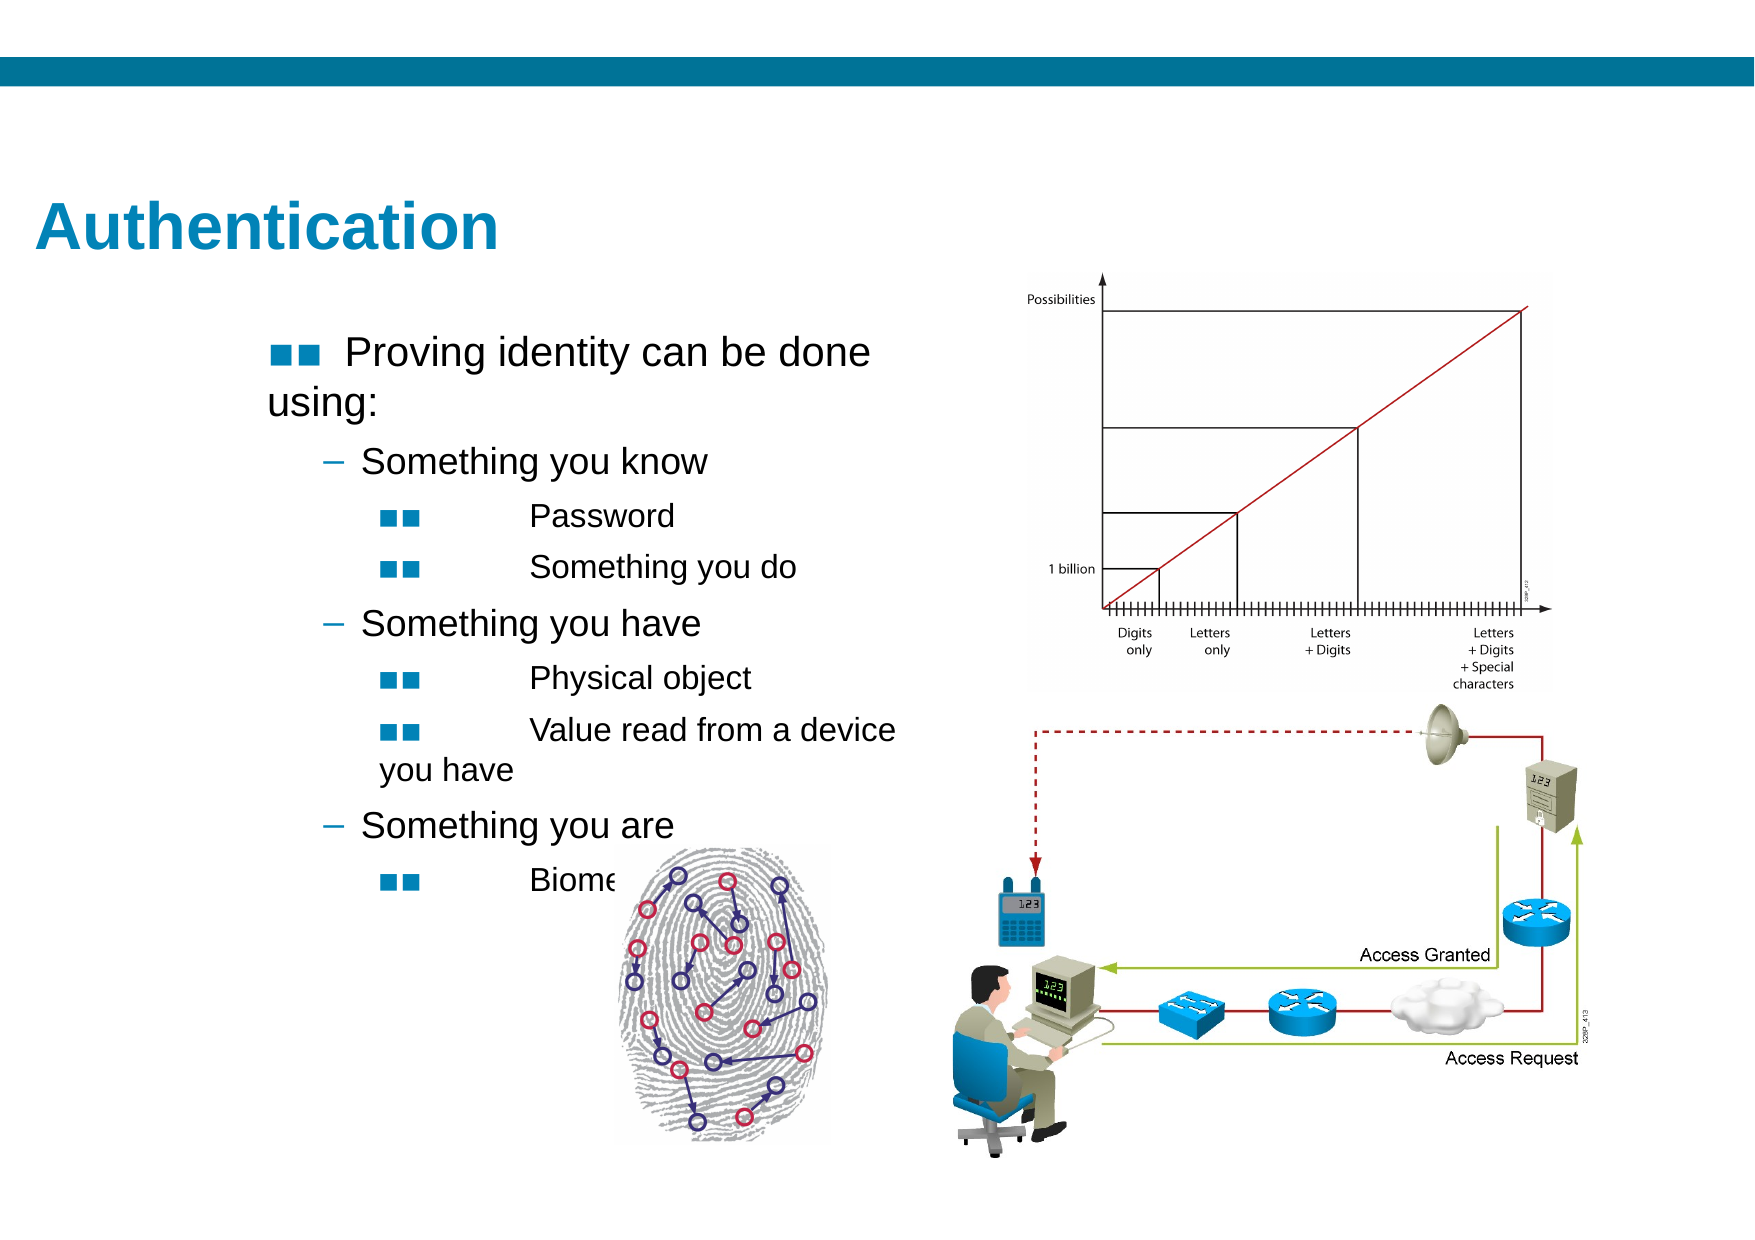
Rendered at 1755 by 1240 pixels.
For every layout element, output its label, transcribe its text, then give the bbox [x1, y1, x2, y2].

text_box [614, 844, 831, 1145]
text_box [0, 57, 1755, 87]
text_box ▪▪ Proving identity can be done using: Something you know ▪▪ Password ▪▪ Something you do Something you have ▪▪ Physical object ▪▪ Value read from a device you have Something you are ▪▪ Biometric reading [264, 325, 956, 811]
text_box [1027, 272, 1553, 692]
title Authentication [32, 121, 1722, 262]
text_box [952, 704, 1590, 1158]
